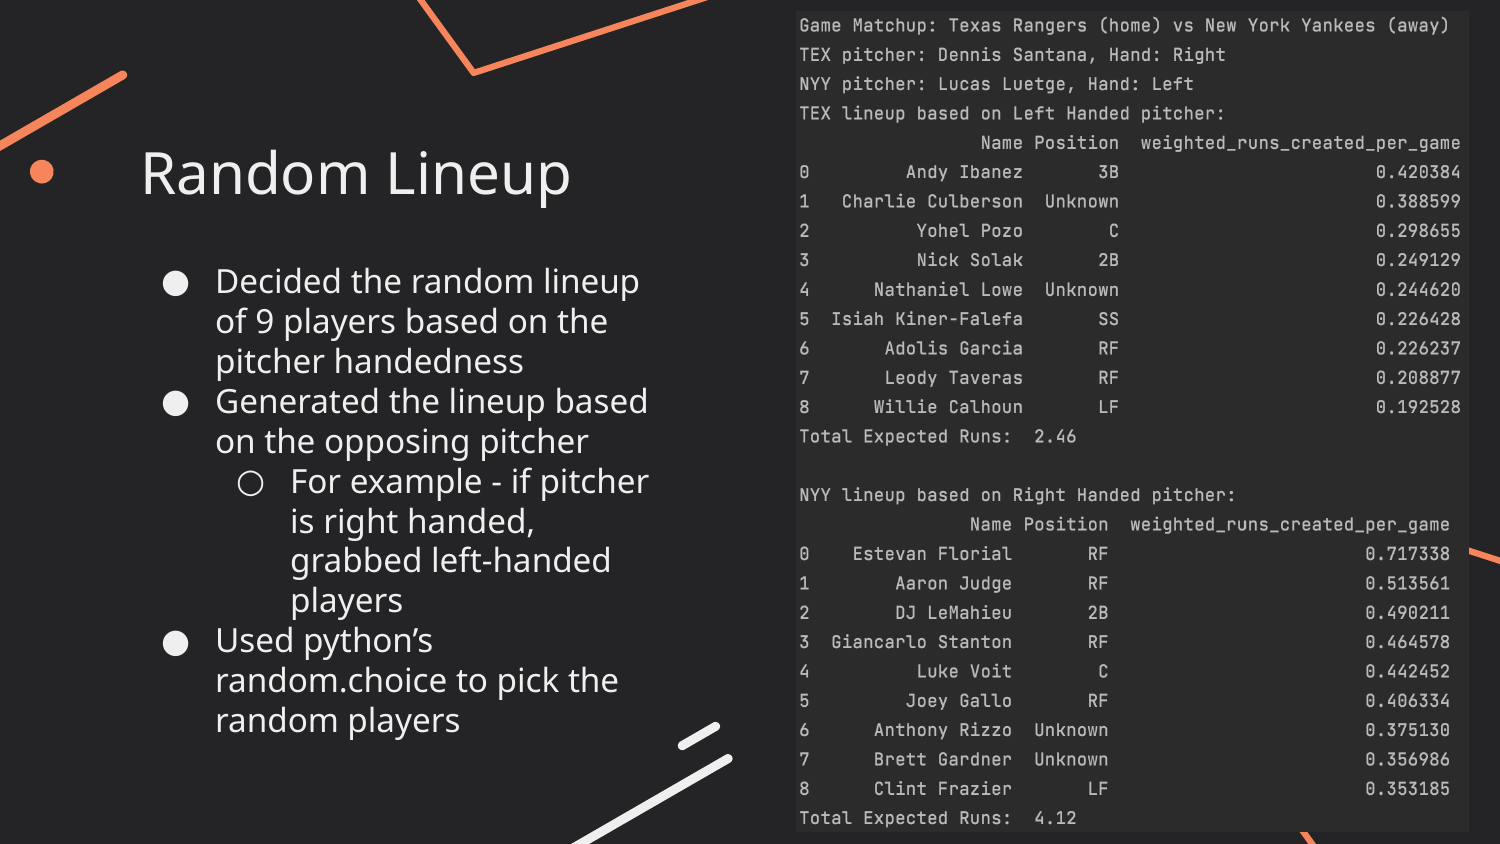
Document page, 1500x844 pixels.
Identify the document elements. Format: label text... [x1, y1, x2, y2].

title Random Lineup [125, 127, 666, 222]
list Decided the random lineup of 9 players based on the pitcher handedness Generated the lineup based on the opposing pitcher For example - if pitcher is right handed, grabbed left-handed players Used python’s random.choice to pick the random players [125, 245, 666, 642]
picture [796, 11, 1469, 832]
